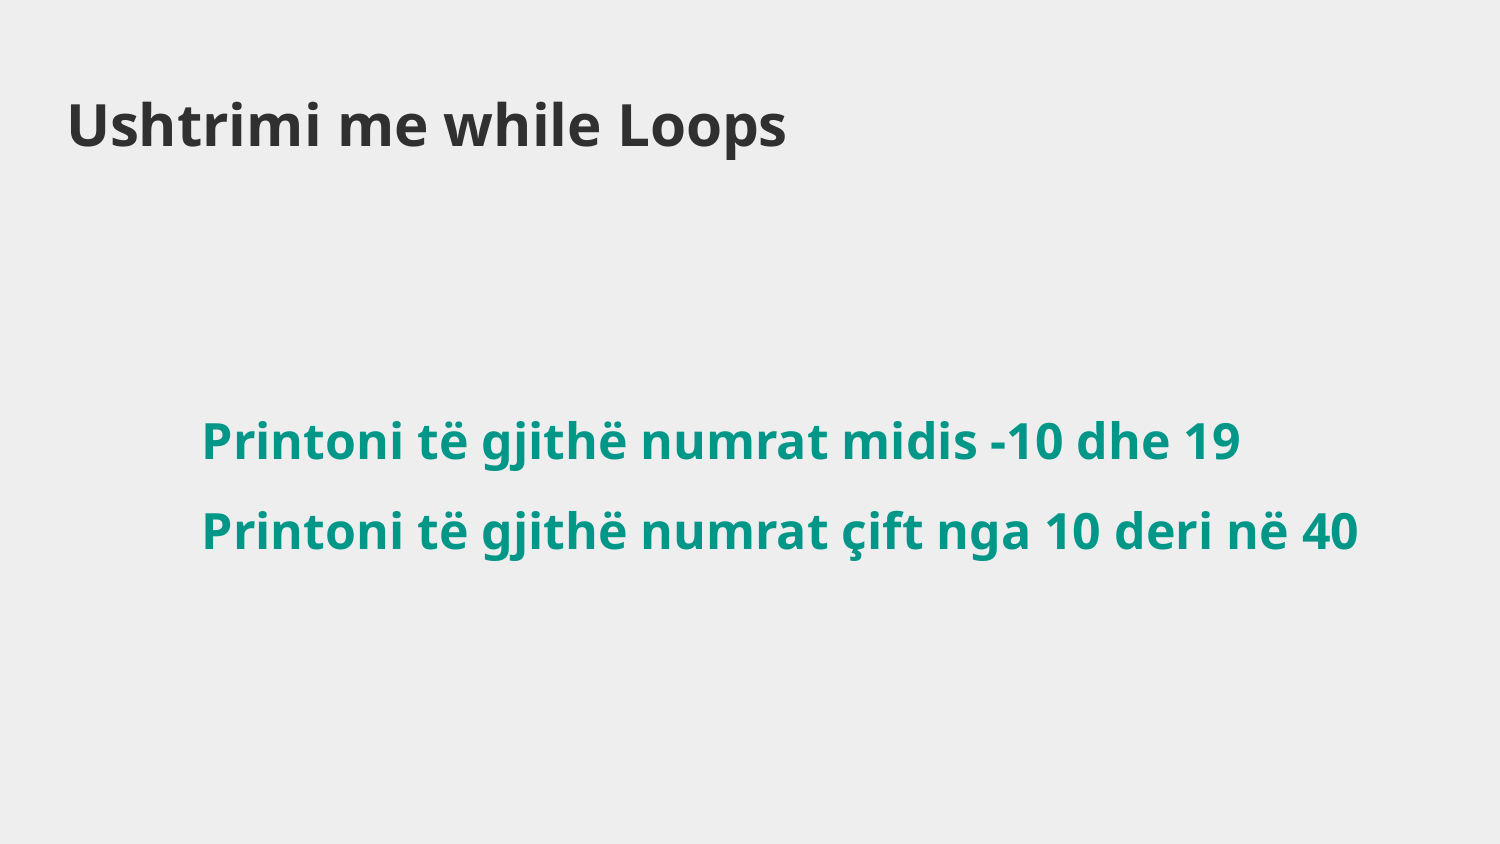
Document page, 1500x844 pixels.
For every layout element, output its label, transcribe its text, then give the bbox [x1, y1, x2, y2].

list Printoni të gjithë numrat midis -10 dhe 19 Printoni të gjithë numrat çift nga 10 deri në 40 [111, 189, 1449, 750]
title Ushtrimi me while Loops [51, 72, 1449, 167]
